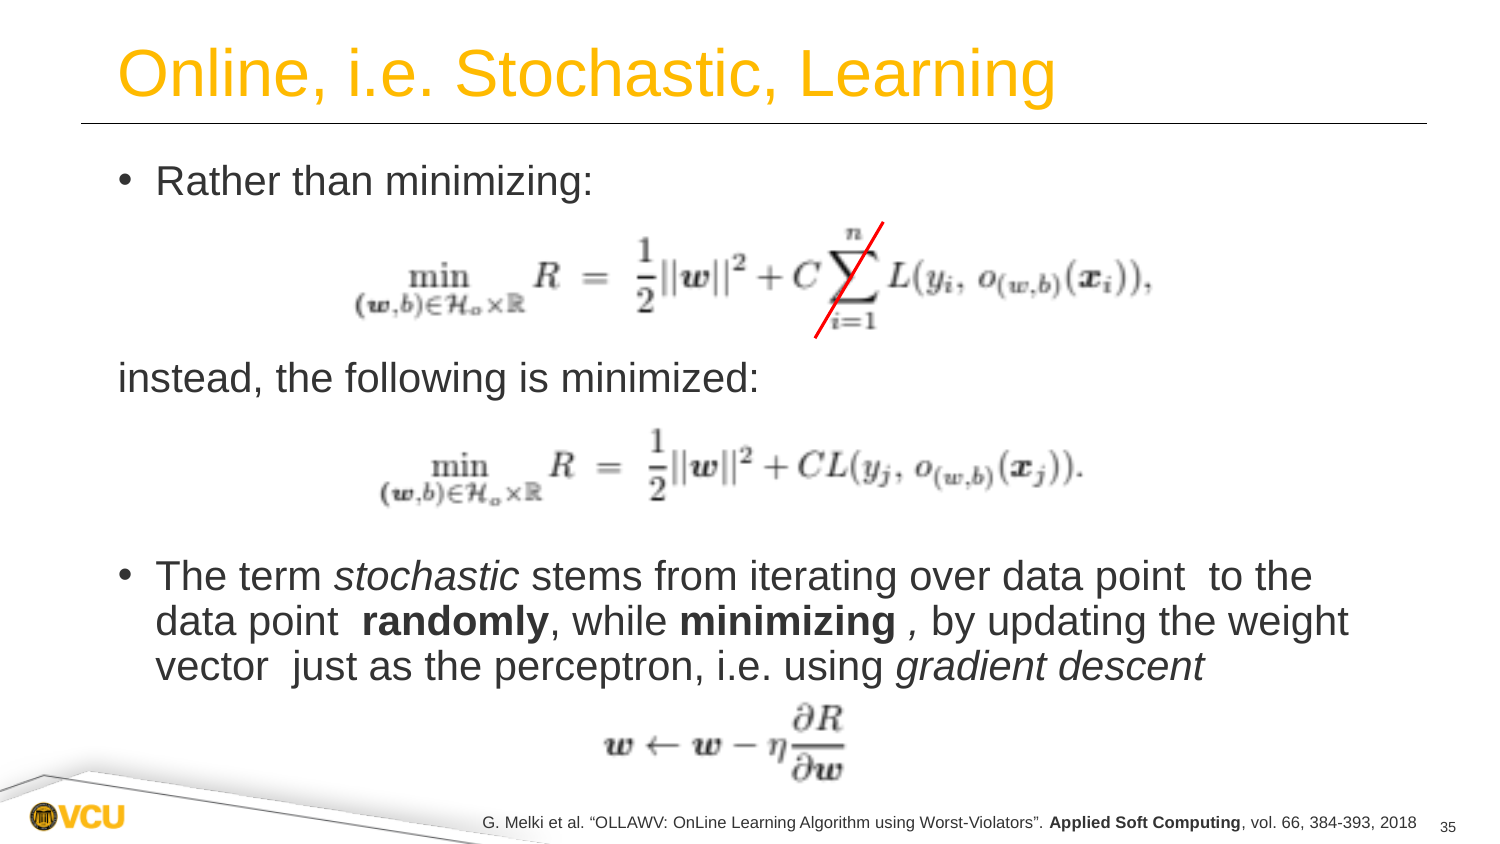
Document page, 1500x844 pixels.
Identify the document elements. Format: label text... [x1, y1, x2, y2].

picture [884, 221, 1154, 339]
picture [369, 423, 1096, 515]
text_box G. Melki et al. “OLLAWV: OnLine Learning Algorithm using Worst-Violators”. Applied Soft Computing, vol. 66, 384-393, 2018 [467, 814, 1436, 840]
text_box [814, 221, 884, 339]
title Online, i.e. Stochastic, Learning [103, 31, 1397, 137]
picture [345, 221, 814, 339]
picture [345, 670, 1154, 787]
slide_number 35 [1400, 813, 1472, 841]
